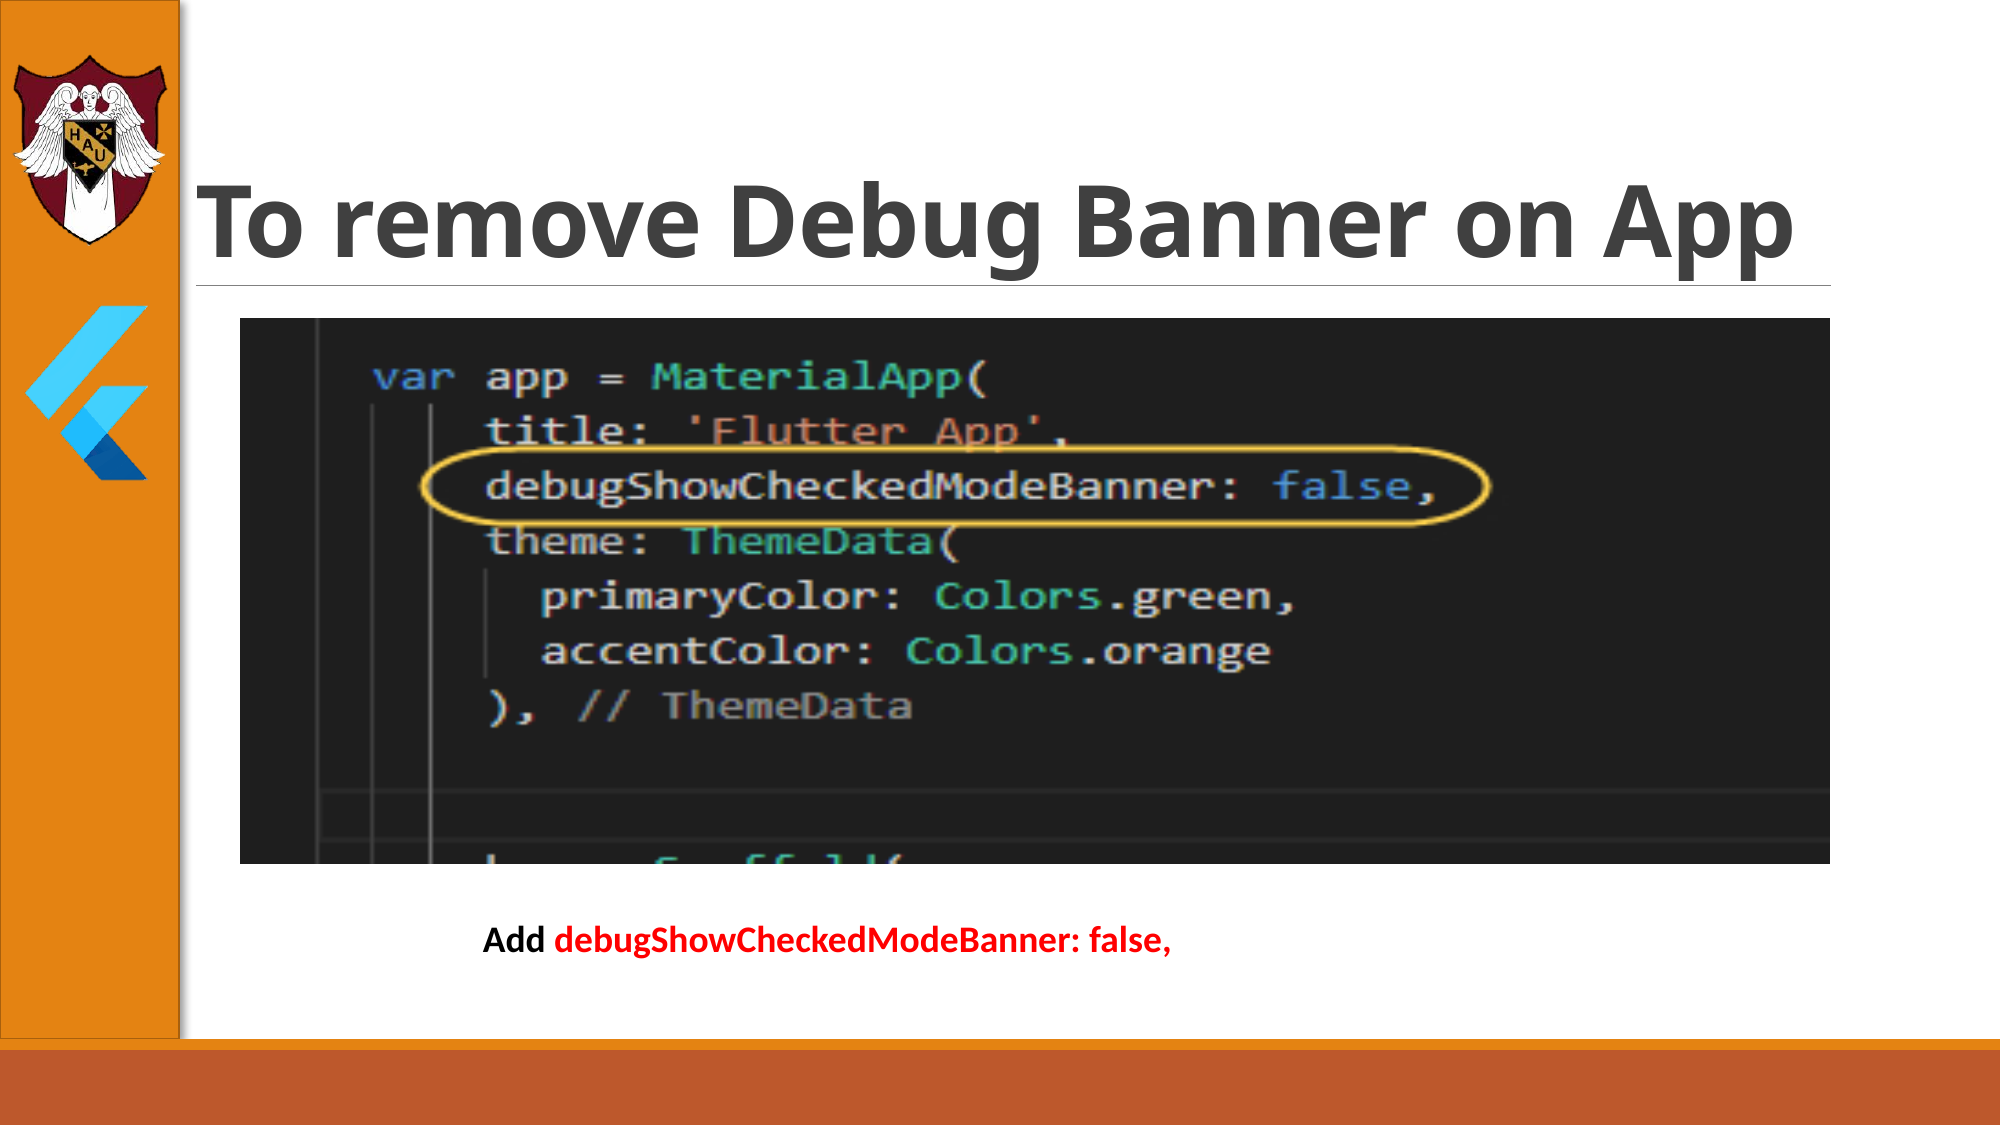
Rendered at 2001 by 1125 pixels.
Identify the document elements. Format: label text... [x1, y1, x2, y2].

picture [10, 46, 169, 250]
title To remove Debug Banner on App [180, 47, 1830, 285]
picture [7, 302, 165, 483]
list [240, 318, 1831, 864]
text_box Add debugShowCheckedModeBanner: false, [468, 907, 1188, 968]
